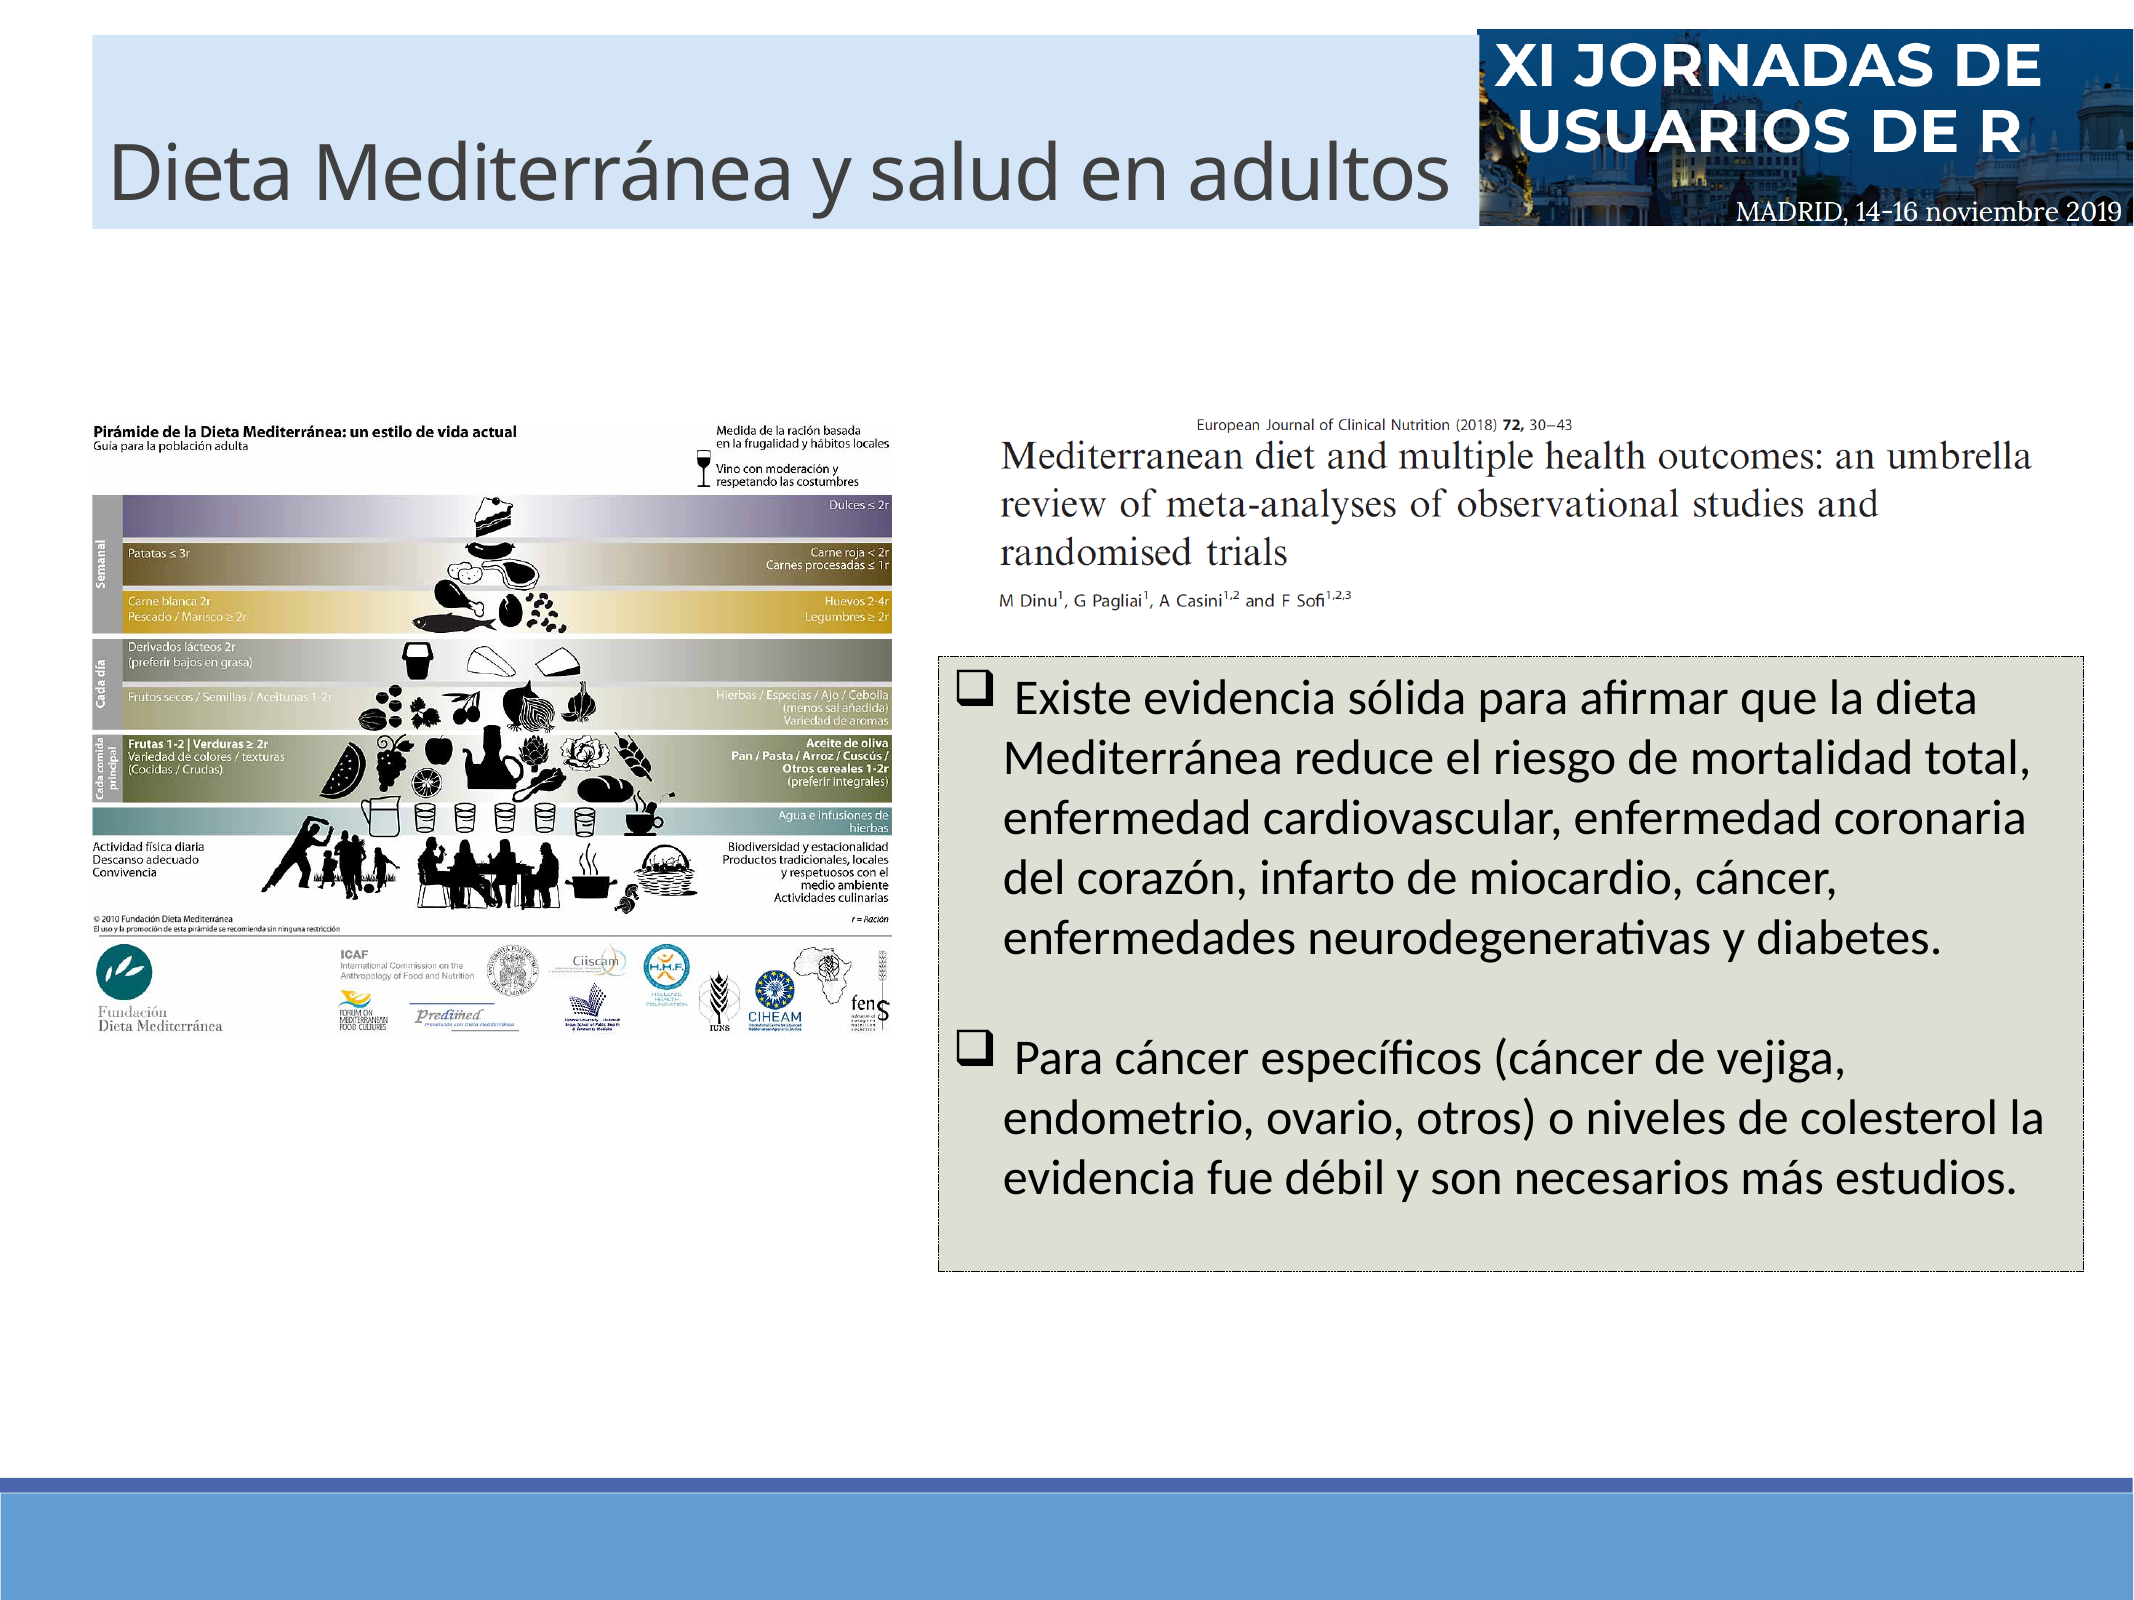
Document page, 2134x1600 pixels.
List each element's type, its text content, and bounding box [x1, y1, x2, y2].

picture [980, 375, 2042, 624]
picture [91, 422, 892, 1037]
text_box Existe evidencia sólida para afirmar que la dieta Mediterránea reduce el riesgo de mortalidad total, enfermedad cardiovascular, enfermedad coronaria del corazón, infarto de miocardio, cáncer, enfermedades neurodegenerativas y diabetes. Para cáncer específicos (cáncer de vejiga, endometrio, ovario, otros) o niveles de colesterol la evidencia fue débil y son necesarios más estudios. [938, 656, 2084, 1272]
text_box Dieta Mediterránea y salud en adultos [92, 34, 1474, 229]
picture [1476, 29, 2134, 227]
